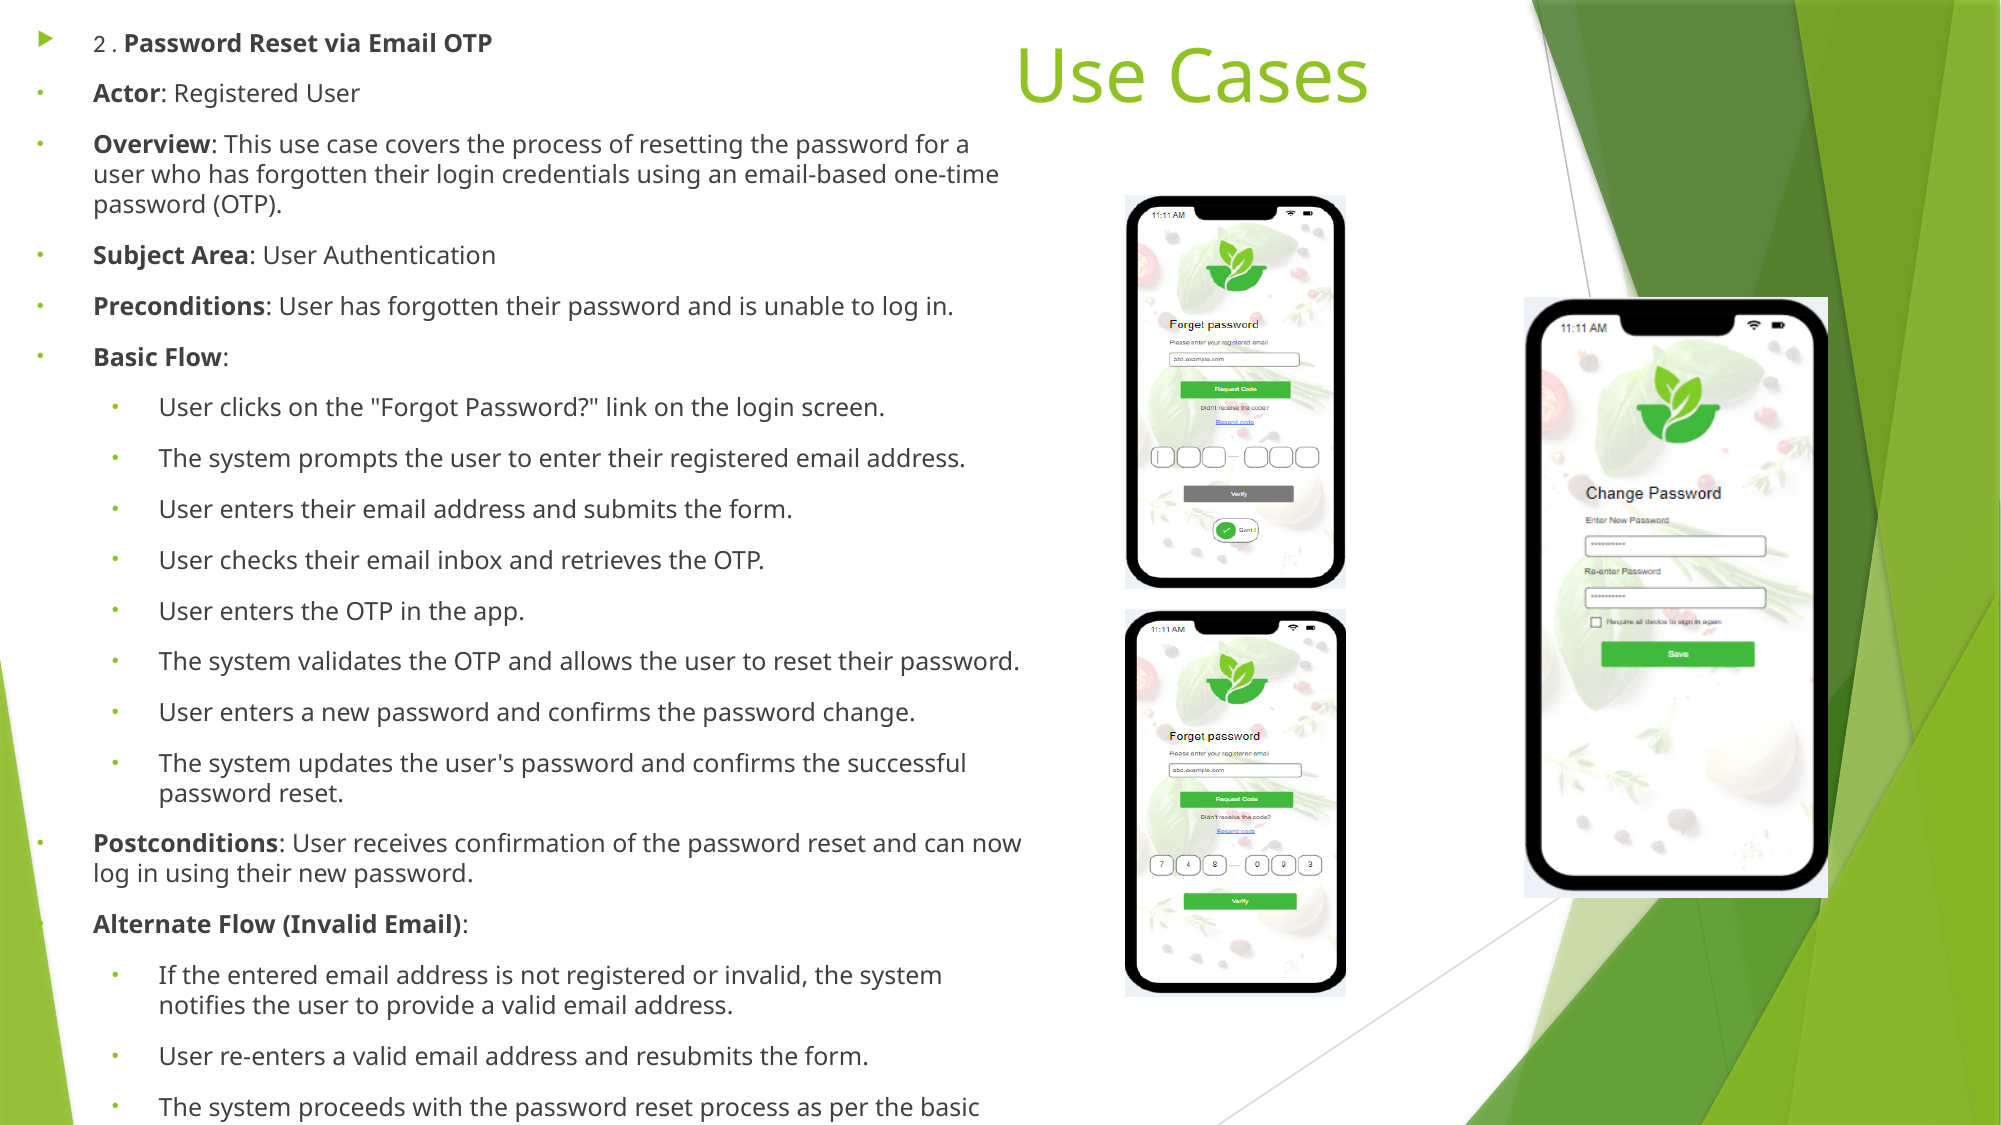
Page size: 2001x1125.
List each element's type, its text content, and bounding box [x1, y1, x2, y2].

title Use Cases [1044, 19, 1780, 192]
picture [1524, 296, 1828, 898]
picture [1125, 608, 1346, 998]
list 2 . Password Reset via Email OTP Actor: Registered User Overview: This use case covers the process of resetting the password for a user who has forgotten their login credentials using an email-based one-time password (OTP). Subject Area: User Authentication Preconditions: User has forgotten their password and is unable to log in. Basic Flow: User clicks on the "Forgot Password?" link on the login screen. The system prompts the user to enter their registered email address. User enters their email address and submits the form. User checks their email inbox and retrieves the OTP. User enters the OTP in the app. The system validates the OTP and allows the user to reset their password. User enters a new password and confirms the password change. The system updates the user's password and confirms the successful password reset. Postconditions: User receives confirmation of the password reset and can now log in using their new password. Alternate Flow (Invalid Email): If the entered email address is not registered or invalid, the system notifies the user to provide a valid email address. User re-enters a valid email address and resubmits the form. The system proceeds with the password reset process as per the basic flow. [21, 19, 1044, 1125]
picture [1125, 194, 1346, 590]
